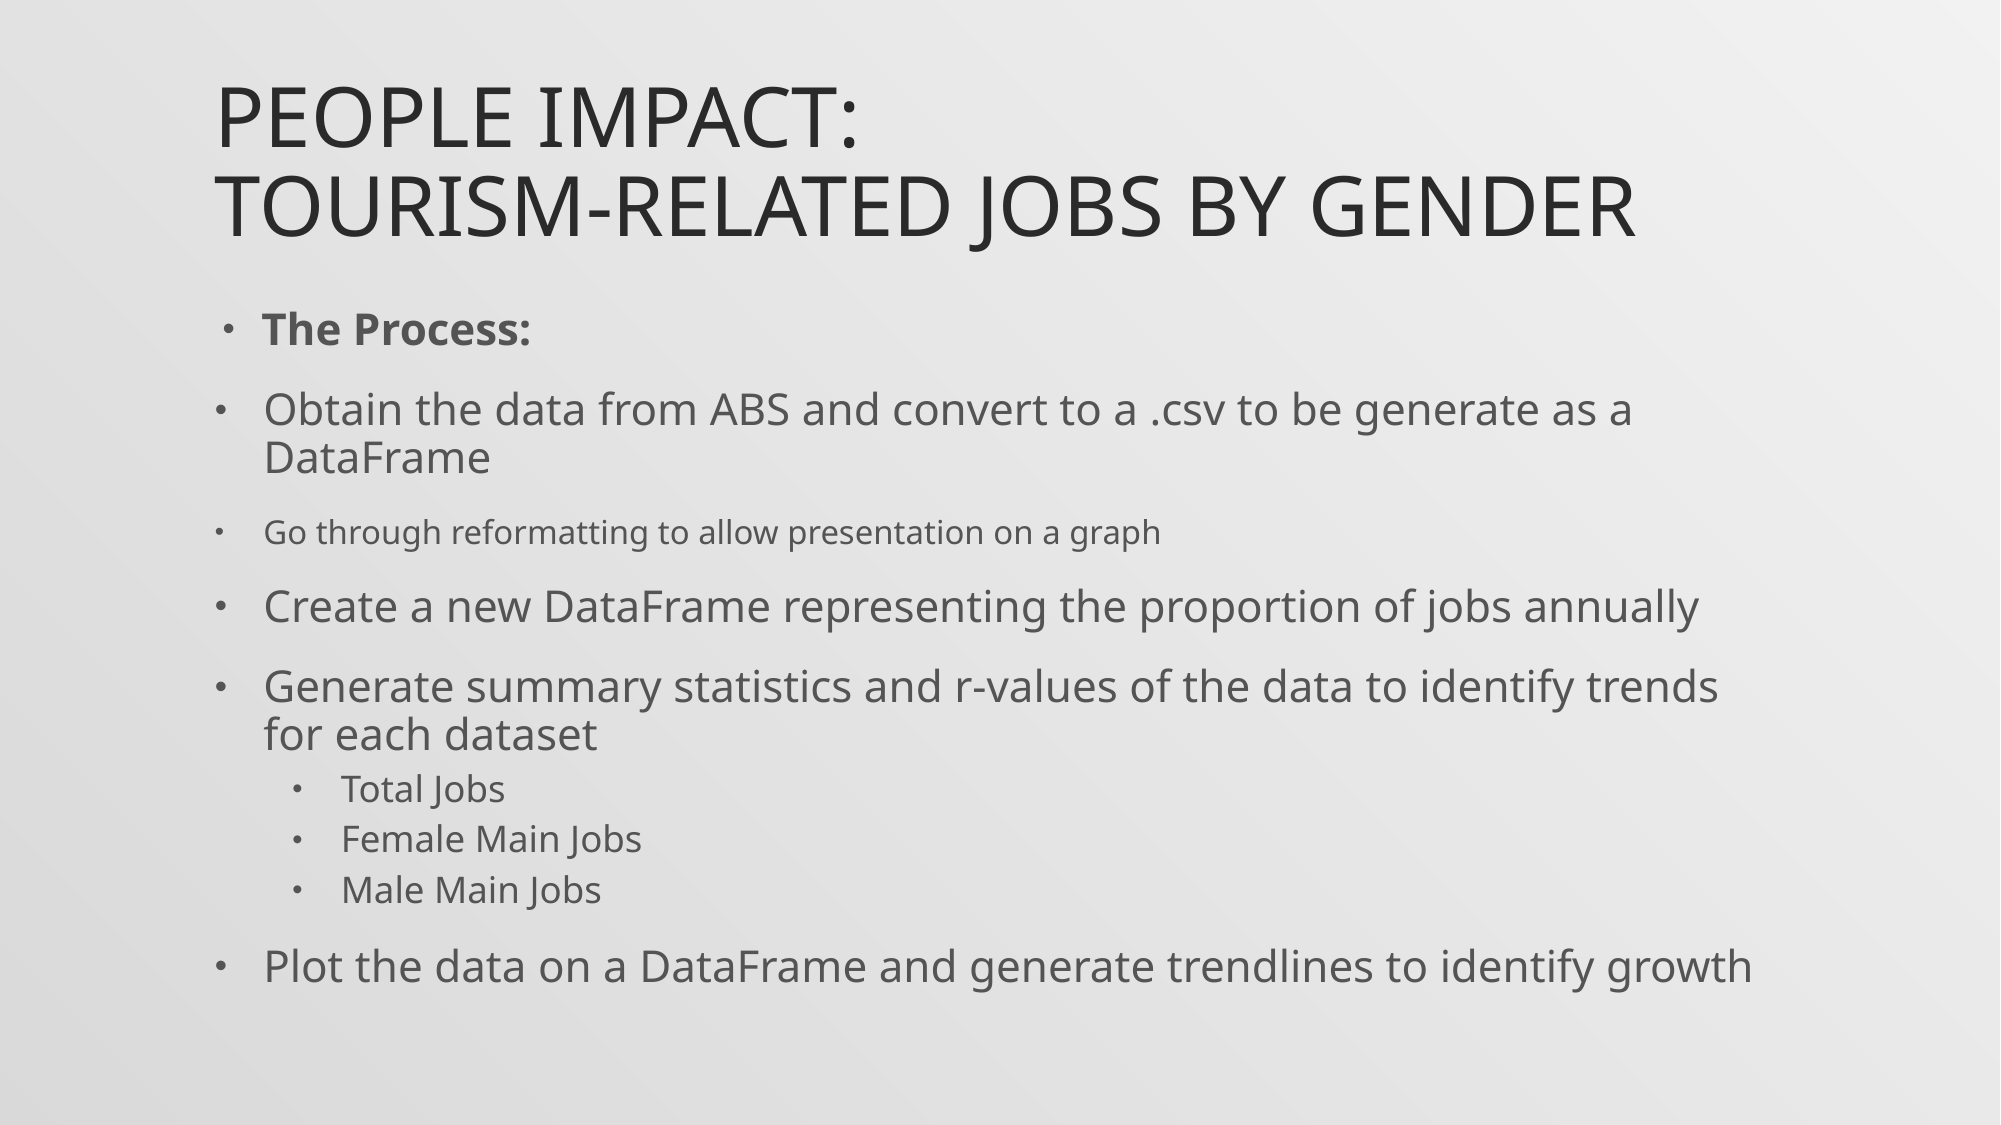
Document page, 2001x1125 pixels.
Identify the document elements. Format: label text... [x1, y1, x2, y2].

title PEOPLE Impact: Tourism-related Jobs BY GENDER [199, 45, 1801, 263]
list The Process: Obtain the data from ABS and convert to a .csv to be generate as a DataFrame Go through reformatting to allow presentation on a graph Create a new DataFrame representing the proportion of jobs annually Generate summary statistics and r-values of the data to identify trends for each dataset Total Jobs Female Main Jobs Male Main Jobs Plot the data on a DataFrame and generate trendlines to identify growth [199, 299, 1801, 1013]
